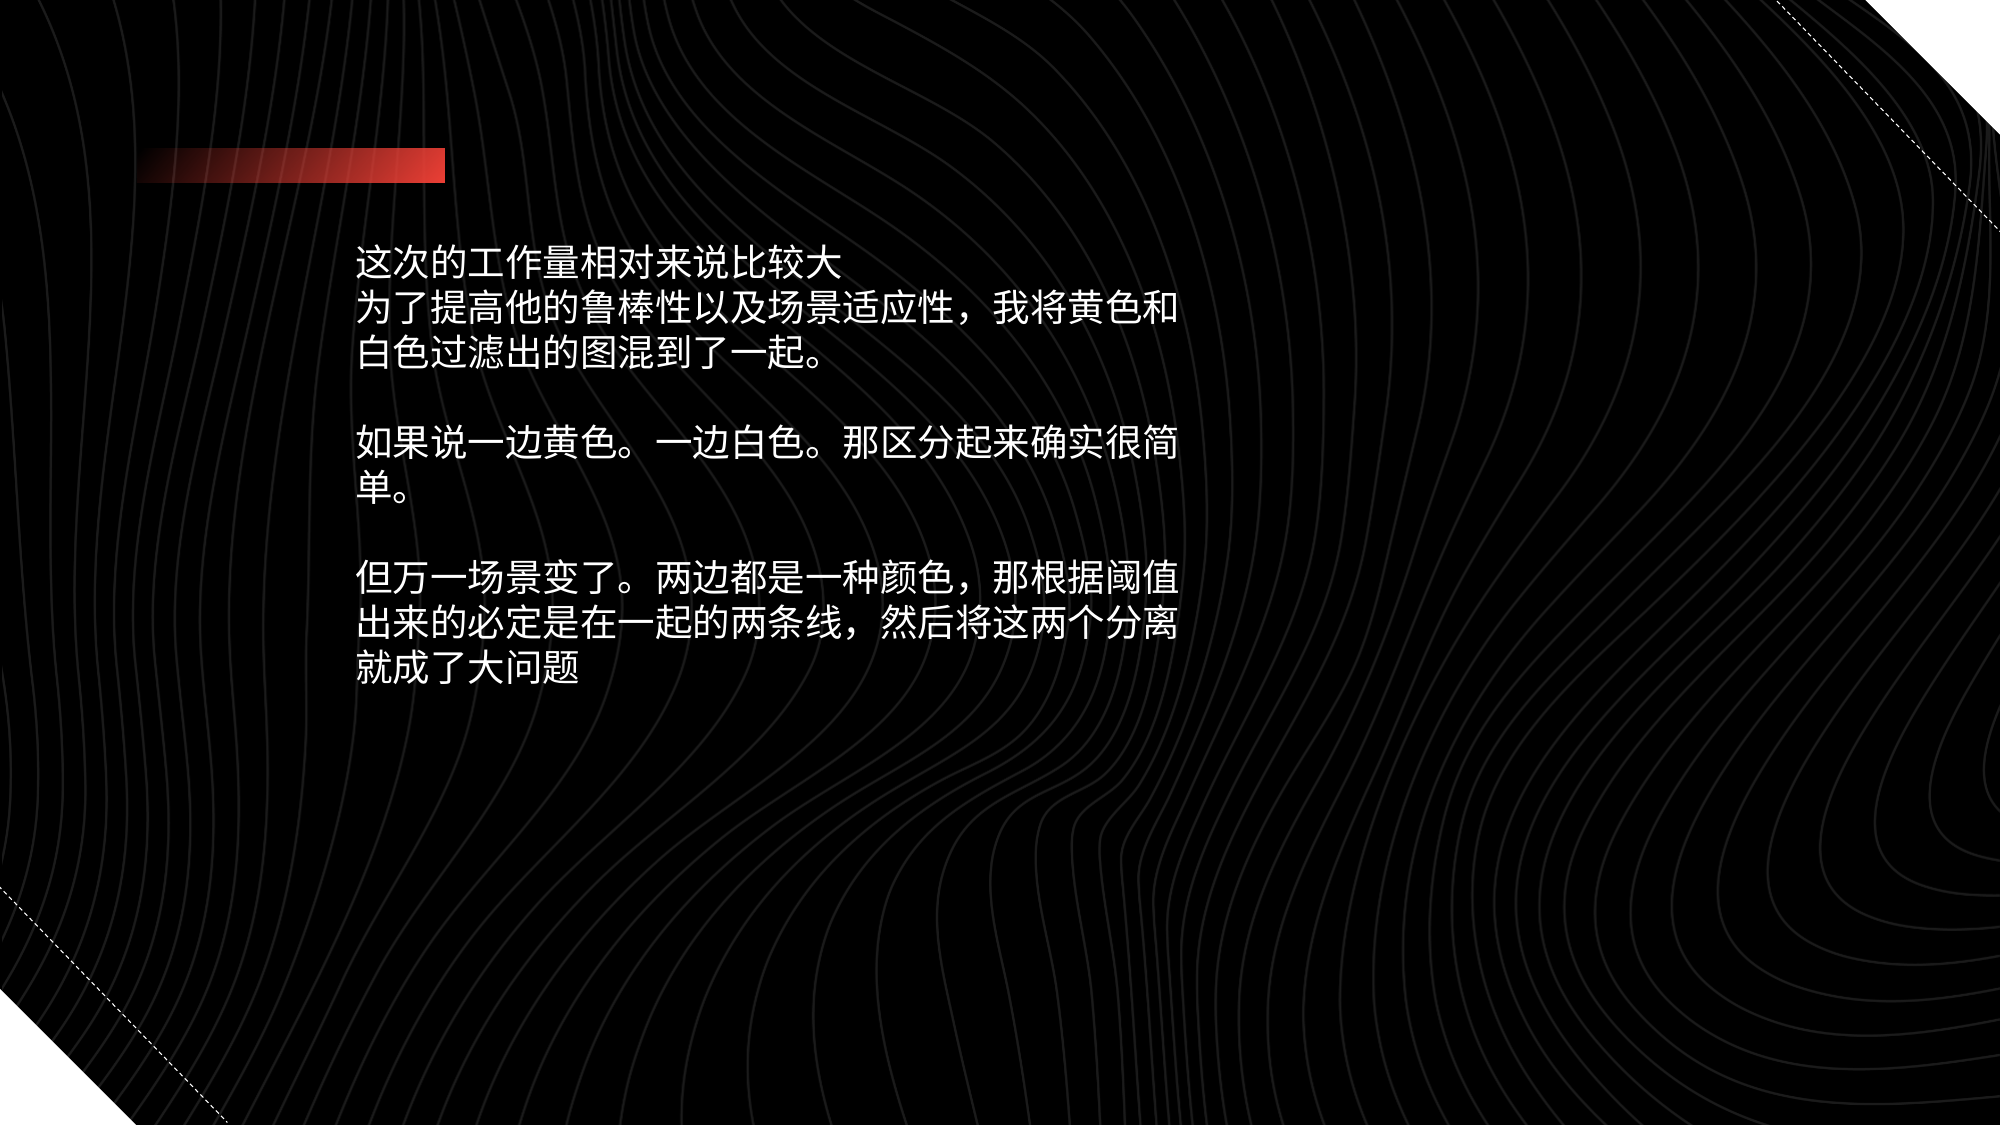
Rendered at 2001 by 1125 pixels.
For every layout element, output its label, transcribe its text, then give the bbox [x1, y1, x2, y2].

text_box 这次的工作量相对来说比较大 为了提高他的鲁棒性以及场景适应性，我将黄色和白色过滤出的图混到了一起。 如果说一边黄色。一边白色。那区分起来确实很简单。 但万一场景变了。两边都是一种颜色，那根据阈值出来的必定是在一起的两条线，然后将这两个分离就成了大问题 [340, 232, 1226, 697]
